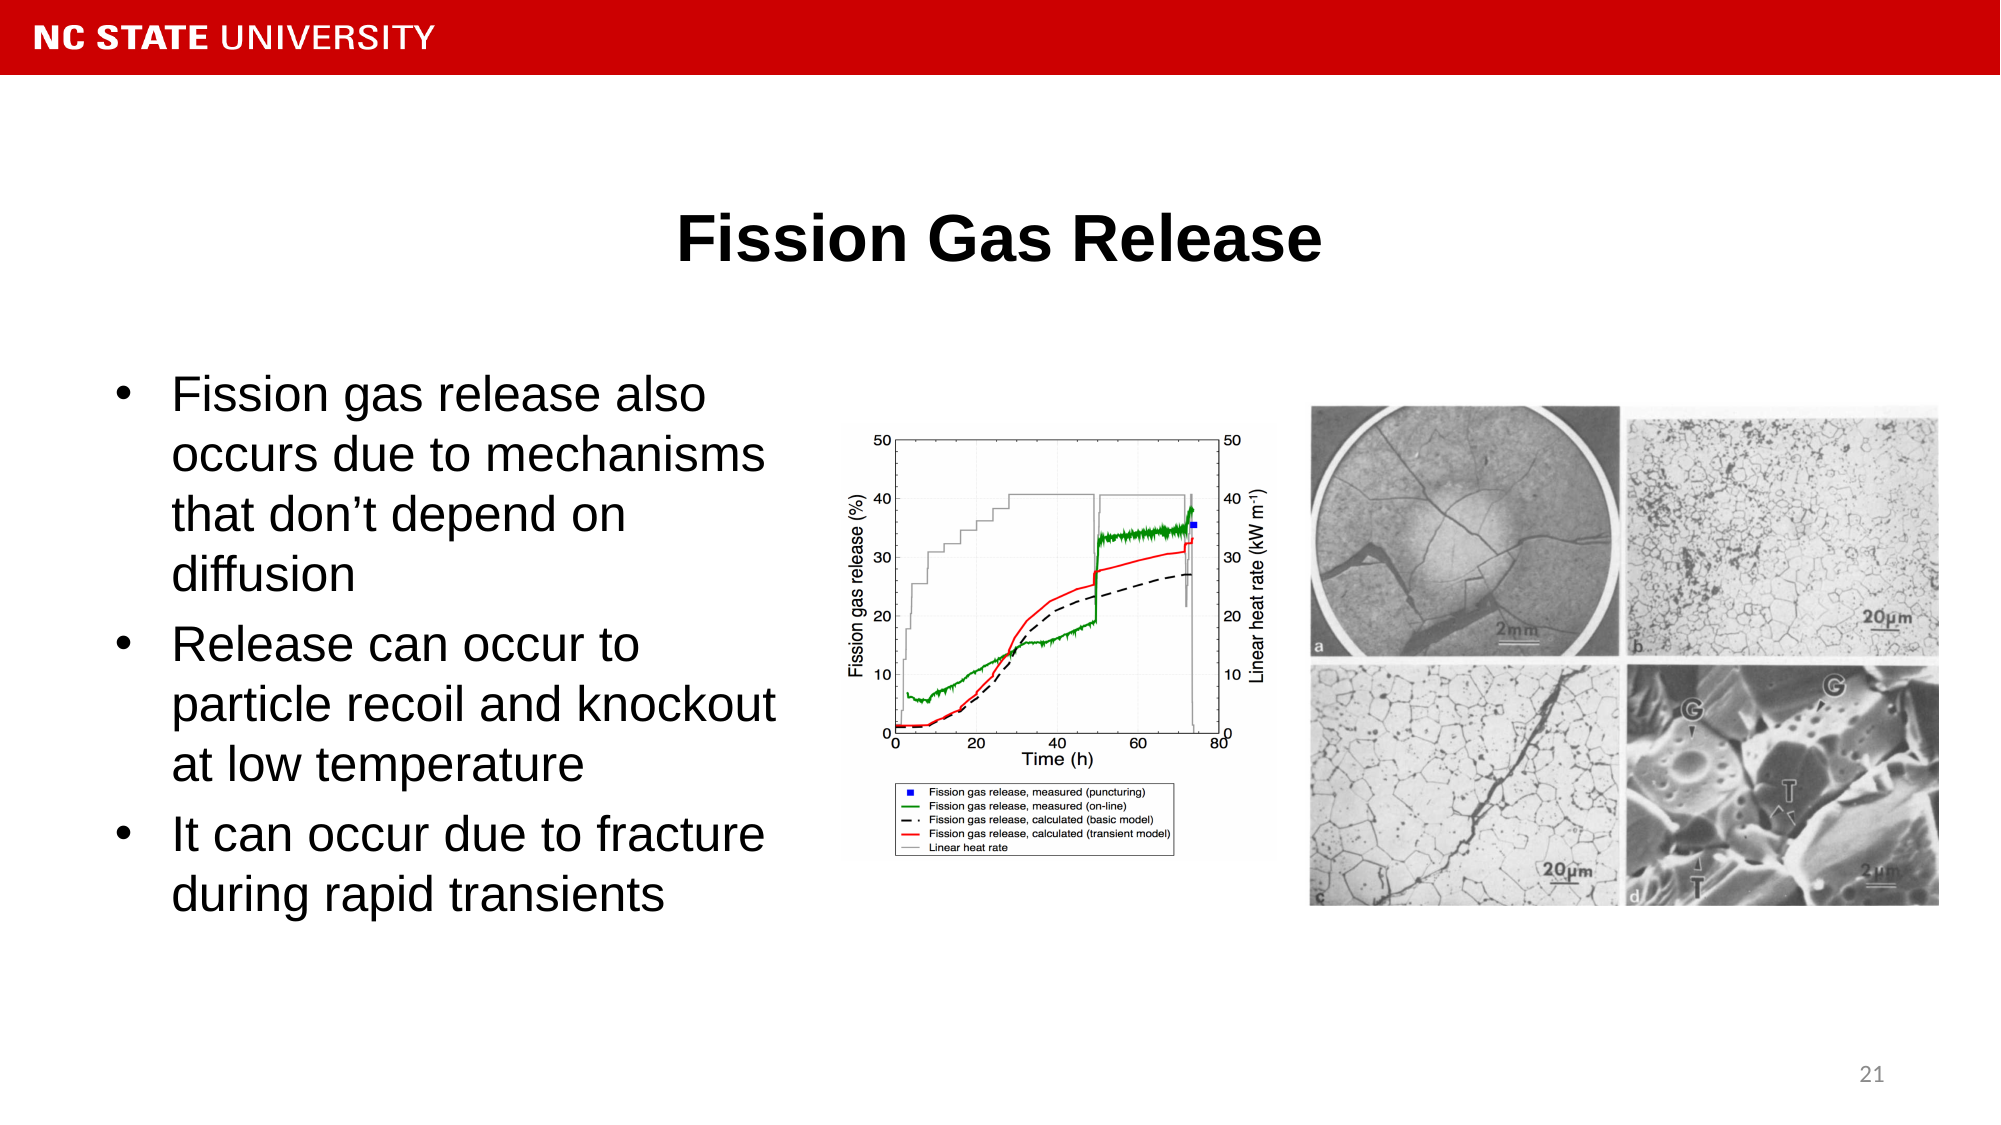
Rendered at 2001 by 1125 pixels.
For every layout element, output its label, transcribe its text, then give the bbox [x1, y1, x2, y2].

picture [840, 423, 1277, 861]
picture [0, 0, 2000, 75]
list Fission gas release also occurs due to mechanisms that don’t depend on diffusion Release can occur to particle recoil and knockout at low temperature It can occur due to fracture during rapid transients [99, 354, 812, 1005]
slide_number 21 [1433, 1042, 1900, 1103]
title Fission Gas Release [99, 147, 1900, 323]
picture [1305, 402, 1939, 907]
